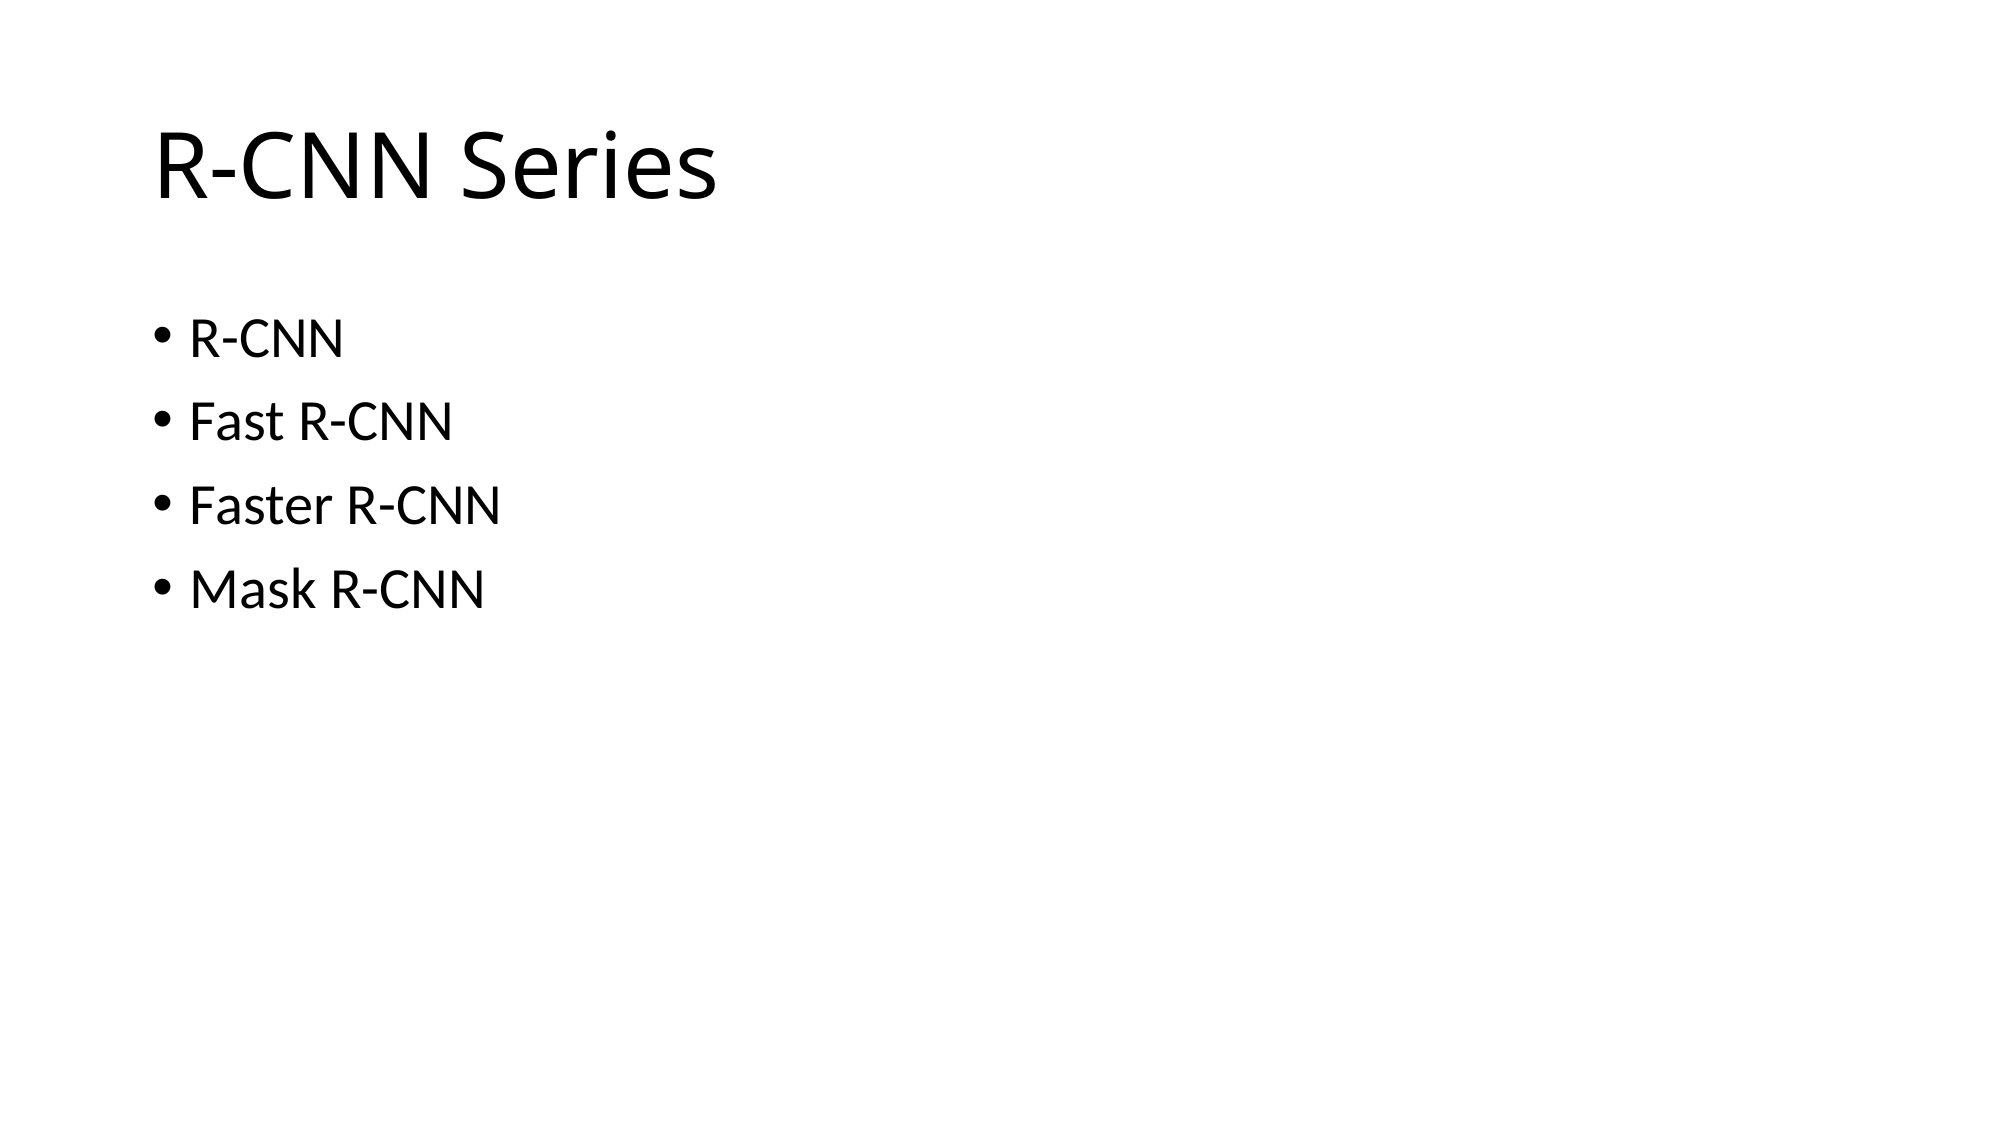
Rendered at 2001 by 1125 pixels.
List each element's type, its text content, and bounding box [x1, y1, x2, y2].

list R-CNN Fast R-CNN Faster R-CNN Mask R-CNN [137, 299, 1863, 1014]
title R-CNN Series [137, 59, 1863, 278]
